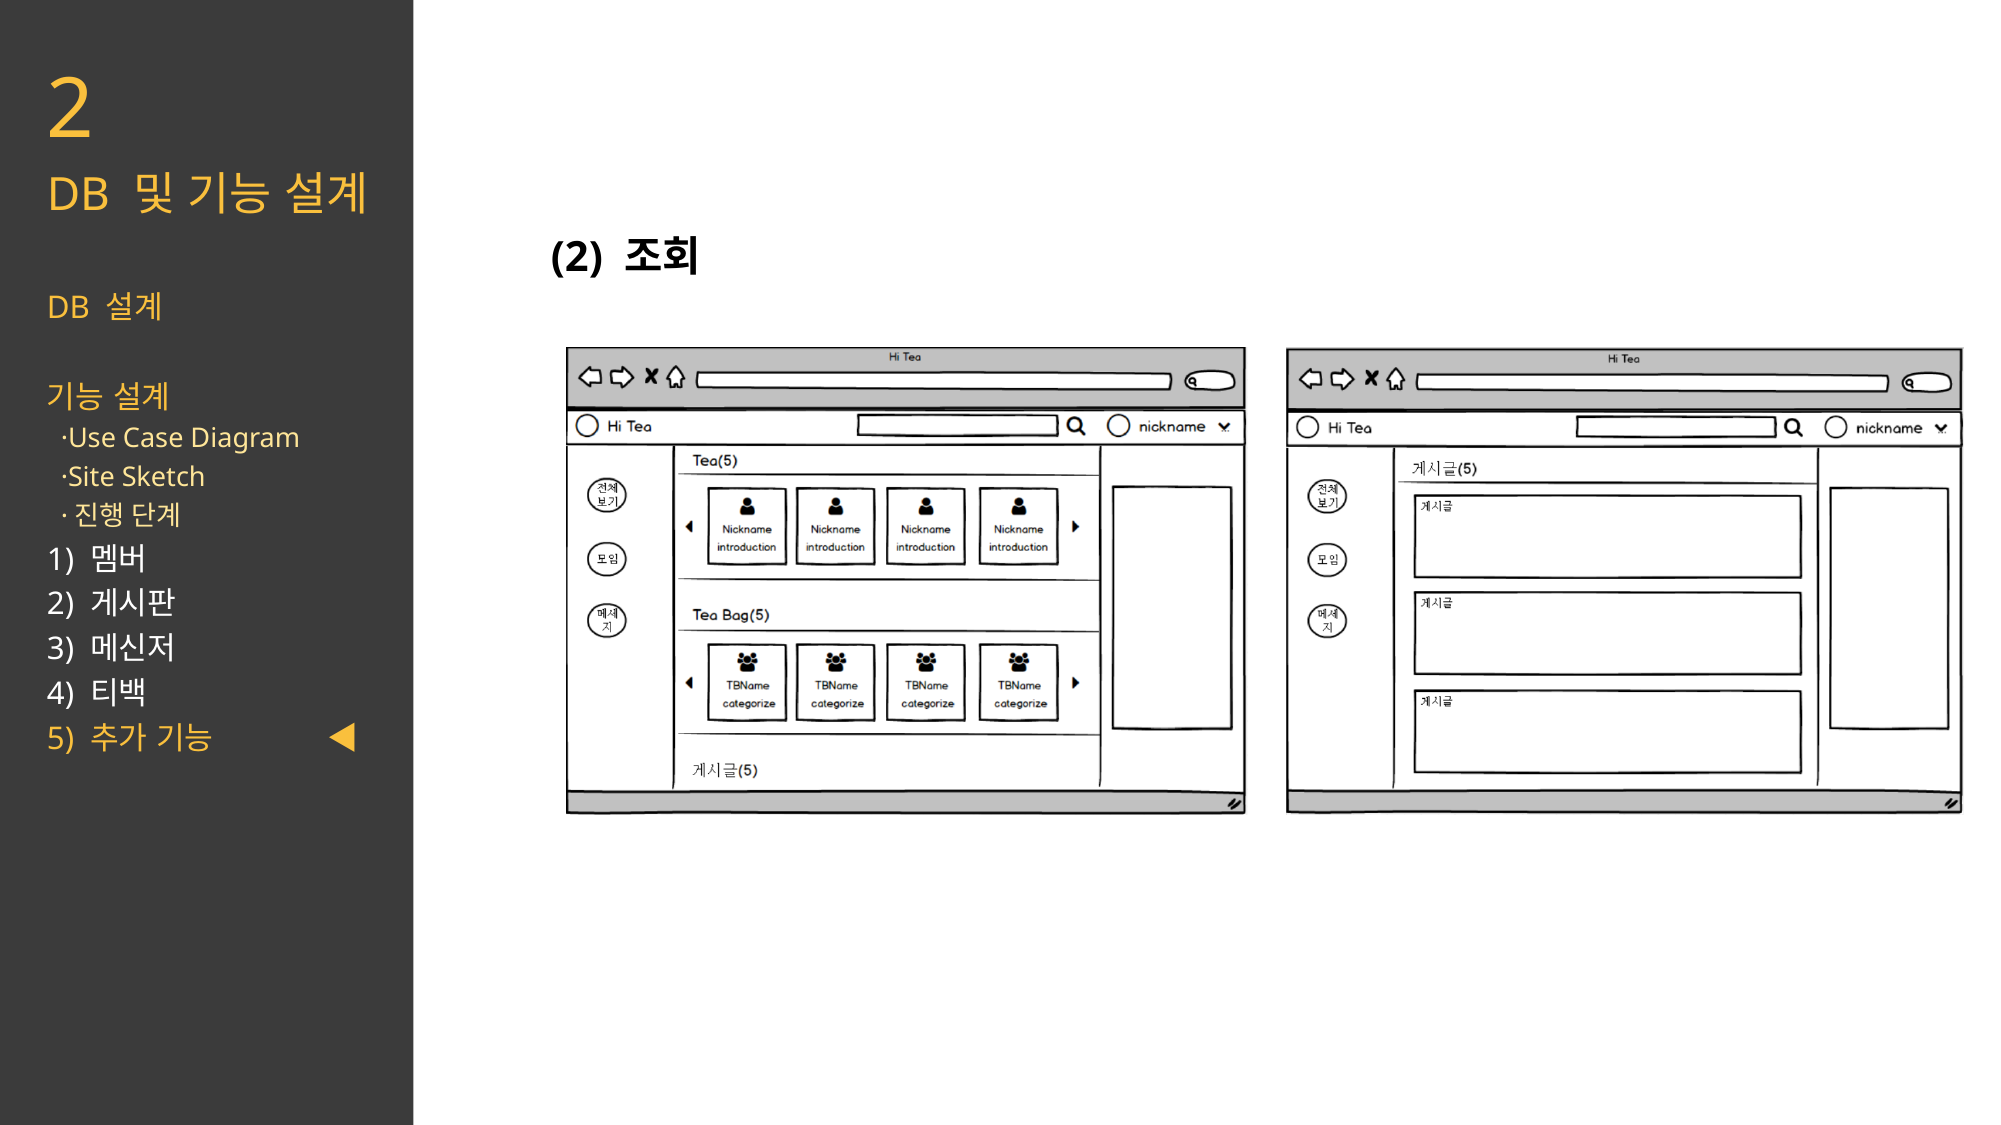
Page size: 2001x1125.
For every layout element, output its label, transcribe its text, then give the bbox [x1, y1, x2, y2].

text_box (2) 조회 [536, 197, 1698, 288]
text_box [0, 0, 414, 1125]
picture [1286, 347, 1964, 815]
picture [566, 347, 1248, 815]
text_box 2 DB 및 기능 설계 DB 설계 기능 설계 ·Use Case Diagram ·Site Sketch ·진행 단계 1) 멤버 2) 게시판 3) 메신저 4) 티백 5) 추가 기능 ◀ [32, 26, 384, 763]
